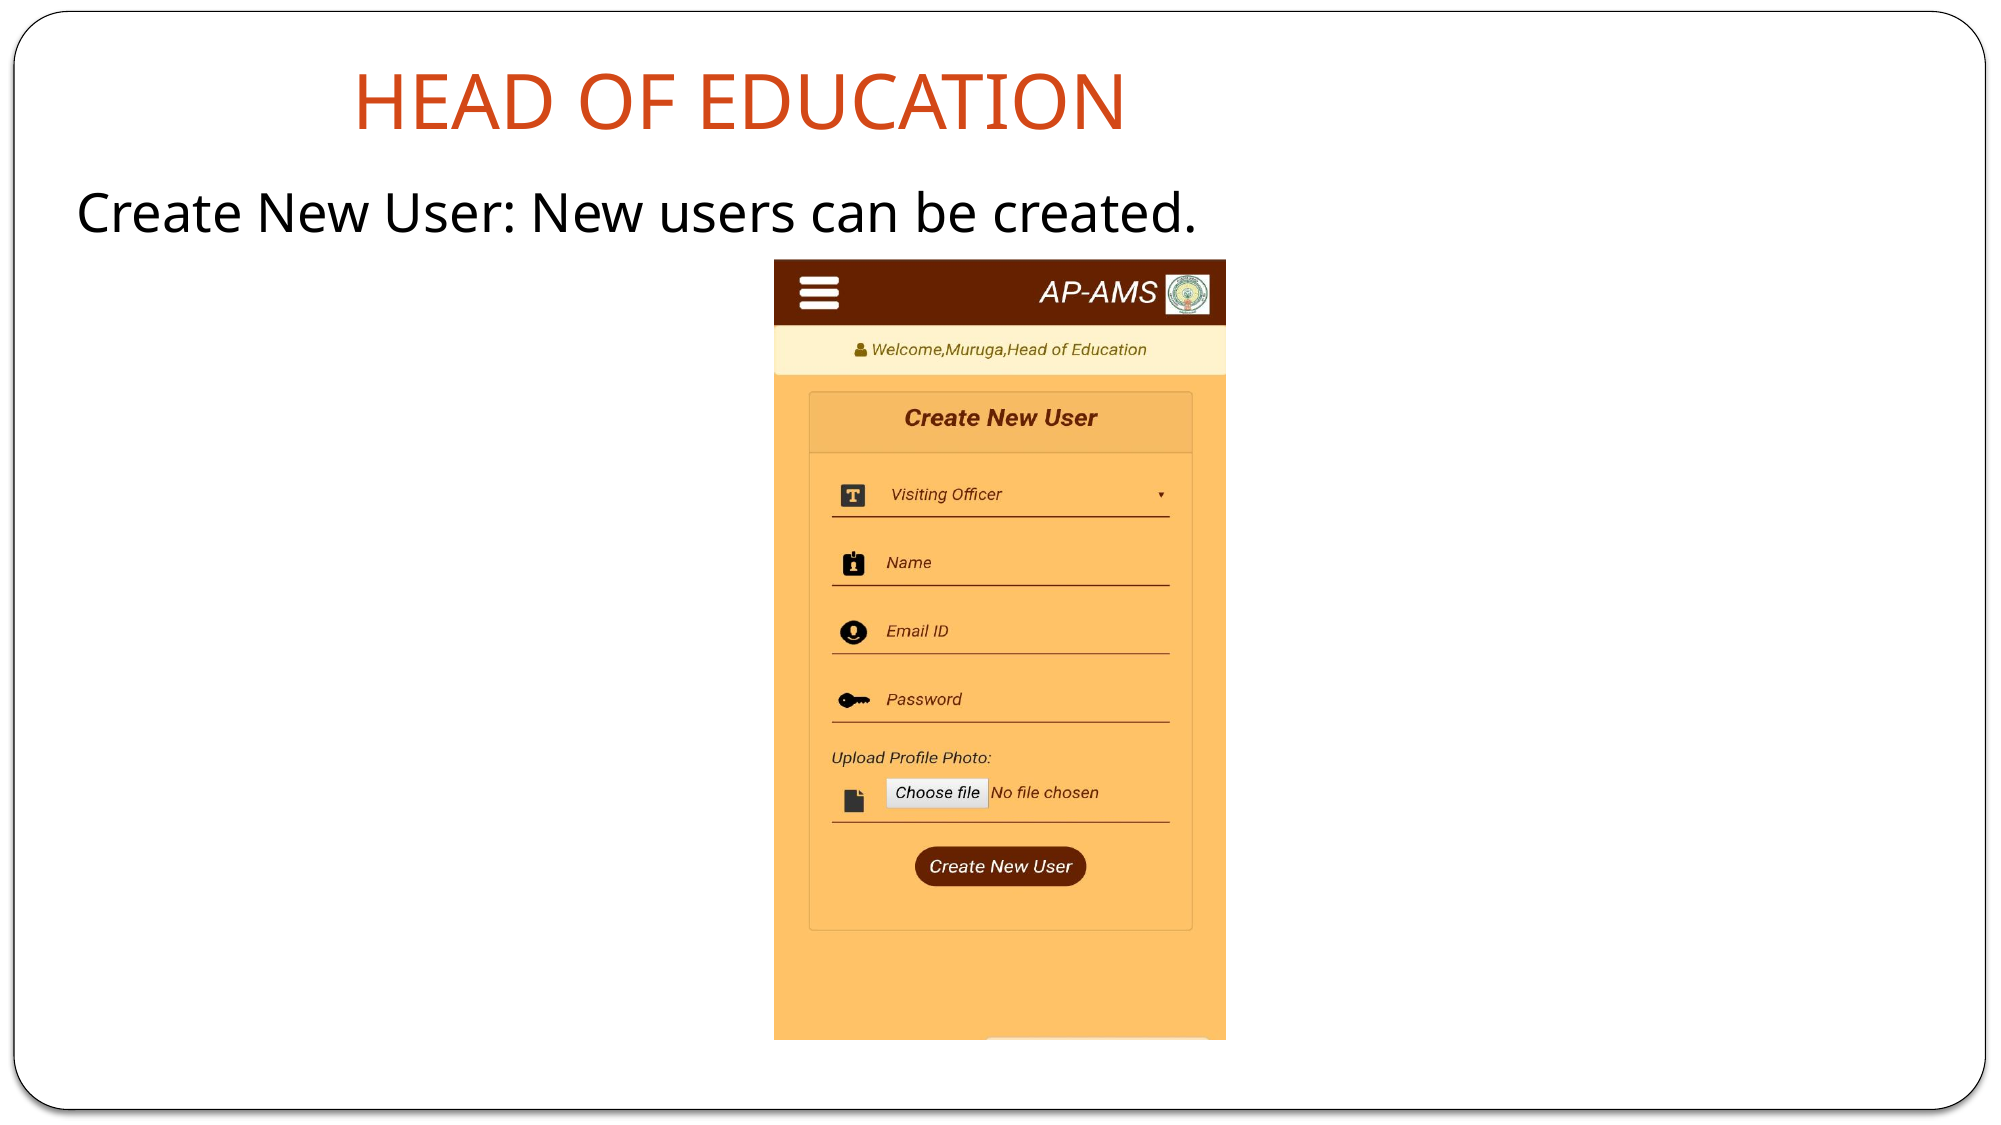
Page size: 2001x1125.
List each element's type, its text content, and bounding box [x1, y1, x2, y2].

list Create New User: New users can be created. [61, 170, 1900, 1080]
title HEAD OF EDUCATION [200, 45, 1900, 161]
picture [774, 258, 1226, 1040]
